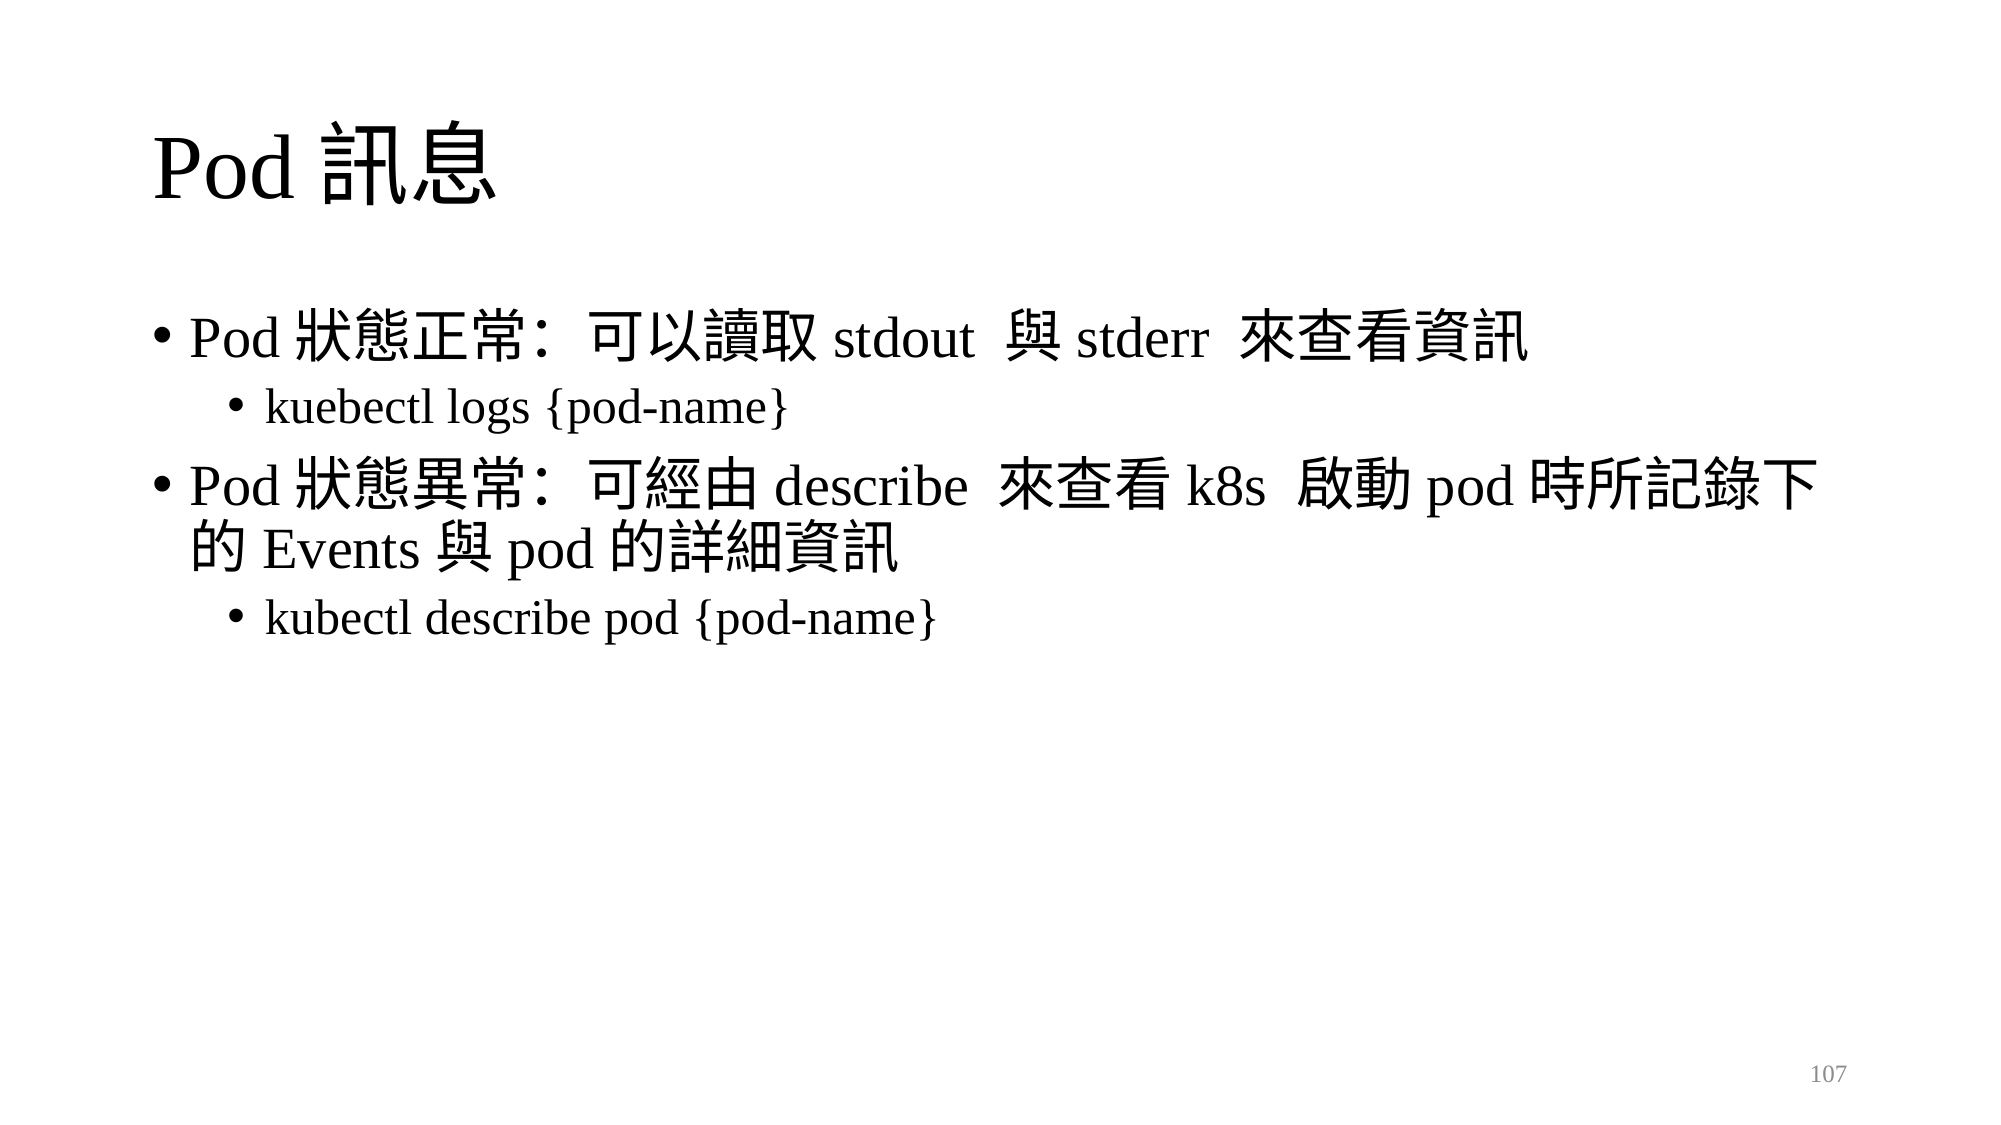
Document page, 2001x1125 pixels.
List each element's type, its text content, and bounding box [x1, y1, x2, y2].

list Pod狀態正常：可以讀取stdout 與stderr 來查看資訊 kuebectl logs {pod-name} Pod狀態異常：可經由describe 來查看k8s 啟動pod時所記錄下的Events與pod的詳細資訊 kubectl describe pod {pod-name} [137, 299, 1863, 1014]
title Pod訊息 [137, 59, 1863, 278]
slide_number 107 [1412, 1042, 1863, 1103]
